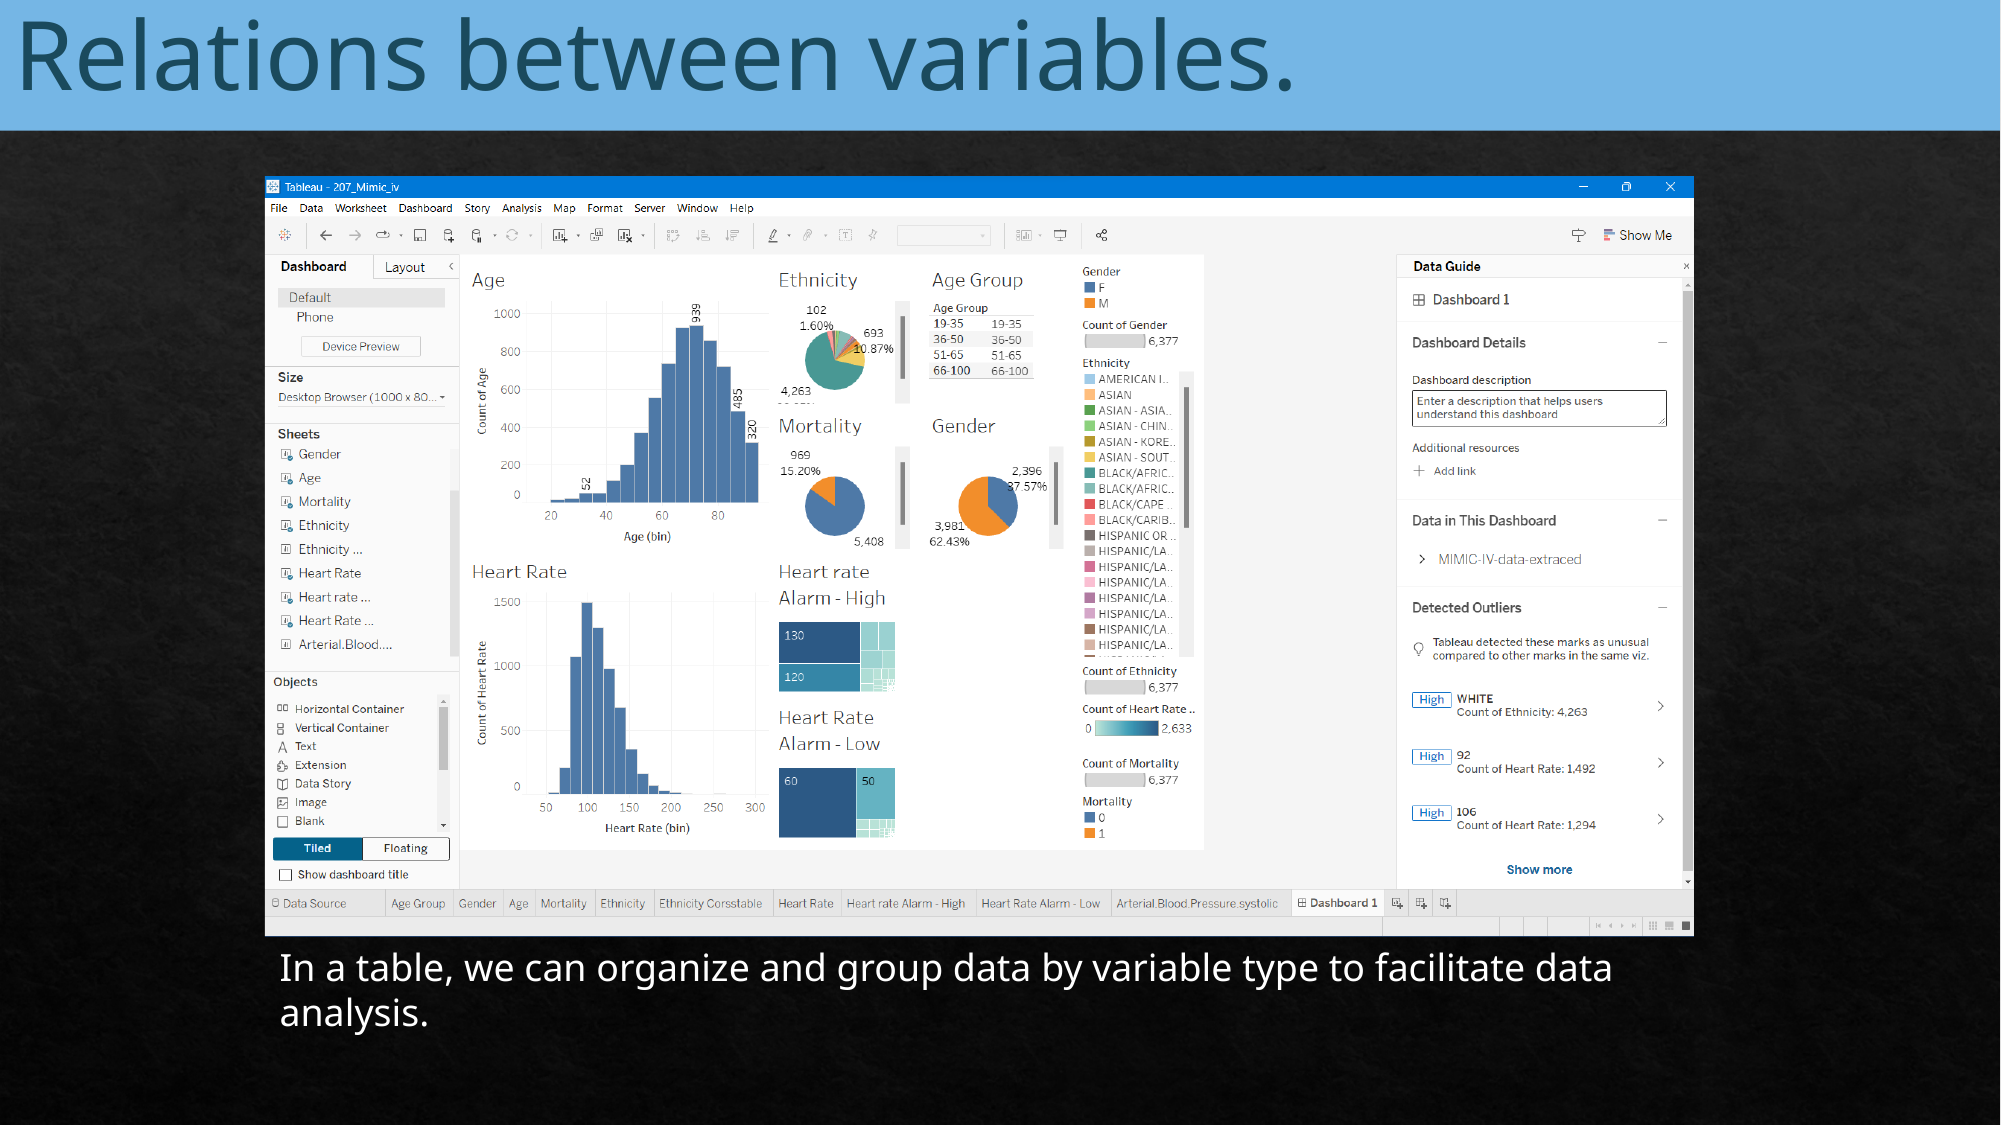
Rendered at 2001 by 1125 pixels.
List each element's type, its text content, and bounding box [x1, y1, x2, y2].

text_box Relations between variables. [0, 0, 2000, 131]
text_box In a table, we can organize and group data by variable type to facilitate data analysis. [264, 948, 1694, 1042]
picture [264, 176, 1694, 938]
